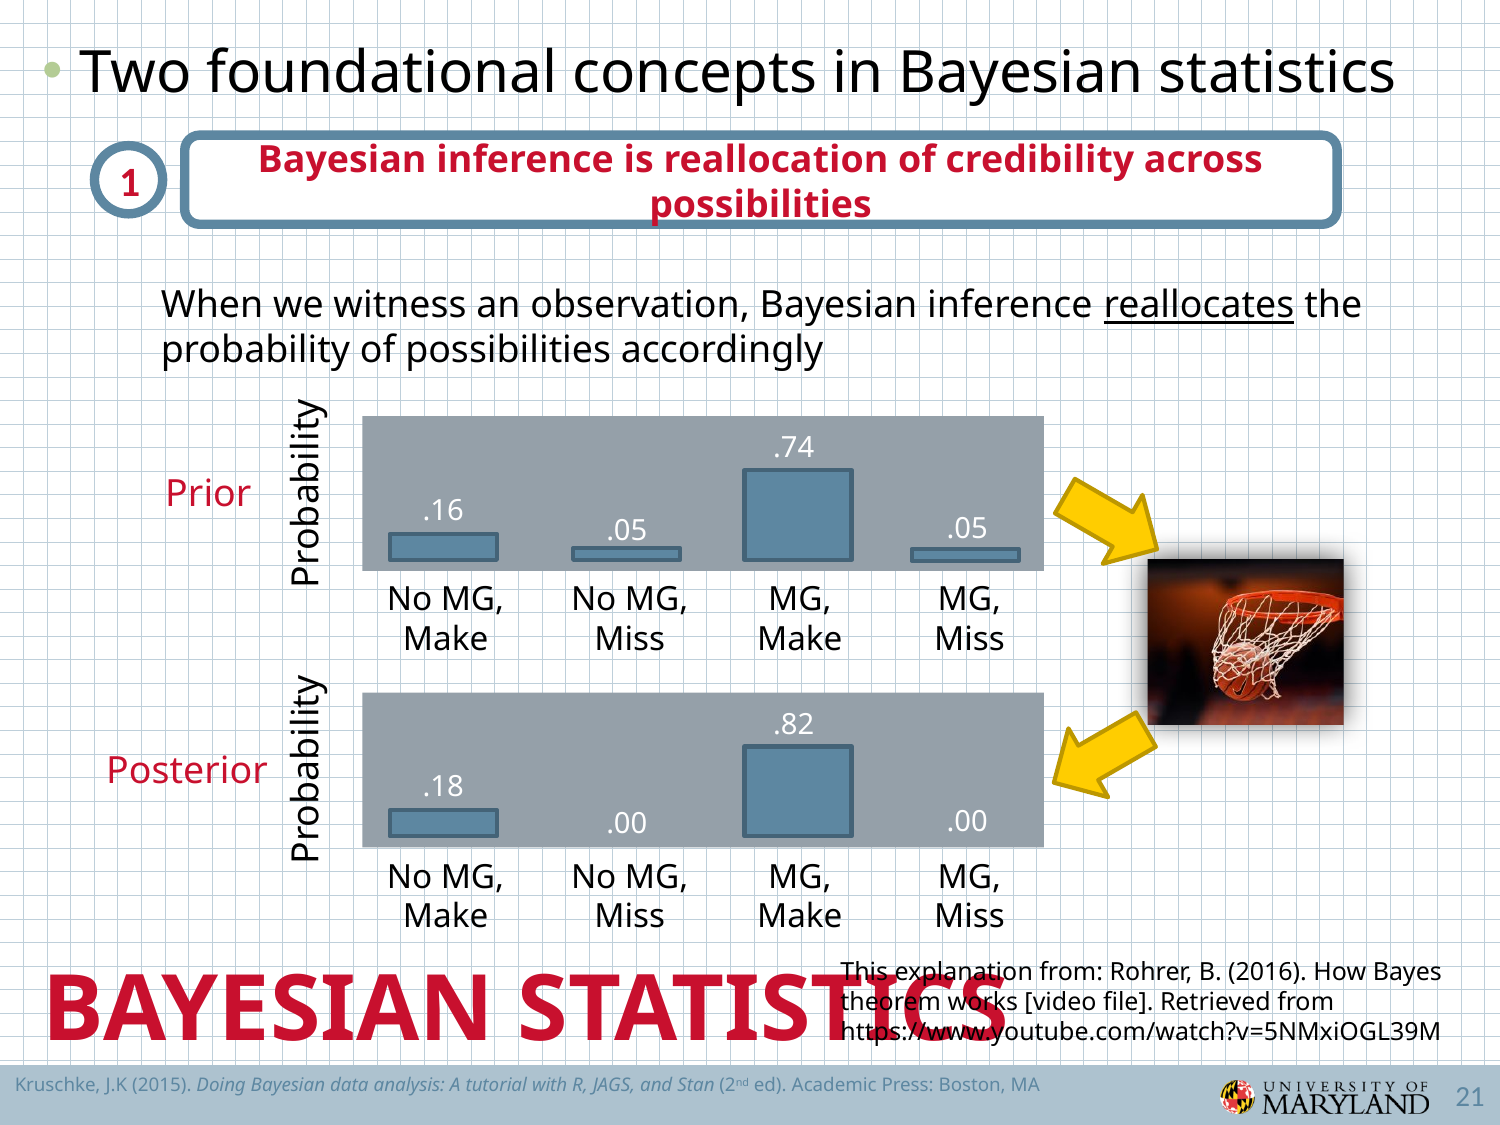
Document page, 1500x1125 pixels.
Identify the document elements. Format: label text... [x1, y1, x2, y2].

text_box Bayesian inference is reallocation of credibility across possibilities [182, 133, 1340, 227]
text_box .00 [591, 796, 663, 847]
text_box MG, Miss [919, 569, 1020, 665]
text_box [388, 532, 499, 562]
text_box No MG, Miss [556, 569, 704, 665]
text_box [742, 468, 854, 562]
list Two foundational concepts in Bayesian statistics [27, 27, 1473, 940]
text_box Probability [273, 384, 334, 603]
text_box MG, Make [742, 569, 858, 665]
text_box .05 [931, 501, 1003, 547]
text_box .16 [407, 483, 479, 534]
text_box MG, Miss [919, 847, 1020, 942]
text_box Posterior [91, 738, 283, 799]
text_box [1051, 710, 1158, 800]
text_box .74 [758, 421, 830, 471]
text_box .82 [758, 697, 830, 748]
text_box [742, 744, 854, 838]
text_box [910, 547, 1021, 563]
text_box Bayesian Statistics [27, 940, 1473, 1066]
text_box Probability [273, 660, 334, 880]
text_box This explanation from: Rohrer, B. (2016). How Bayes theorem works [video file]. Retrieved from https://www.youtube.com/watch?v=5NMxiOGL39M [825, 948, 1486, 1053]
text_box No MG, Make [372, 569, 520, 665]
text_box .00 [931, 794, 1003, 845]
text_box [360, 414, 1046, 573]
text_box [360, 690, 1046, 849]
text_box Kruschke, J.K (2015). Doing Bayesian data analysis: A tutorial with R, JAGS, and Stan (2nd ed). Academic Press: Boston, MA [0, 1065, 1205, 1103]
text_box .18 [407, 760, 479, 810]
text_box Prior [150, 461, 267, 522]
text_box [571, 546, 682, 562]
text_box No MG, Miss [556, 847, 704, 942]
text_box [388, 808, 499, 838]
picture [1220, 1076, 1429, 1114]
text_box .05 [591, 503, 663, 554]
text_box 1 [92, 143, 165, 216]
text_box No MG, Make [372, 847, 520, 942]
picture [1147, 559, 1344, 725]
text_box When we witness an observation, Bayesian inference reallocates the probability of possibilities accordingly [146, 273, 1387, 378]
text_box [1052, 476, 1160, 566]
text_box MG, Make [742, 847, 858, 942]
